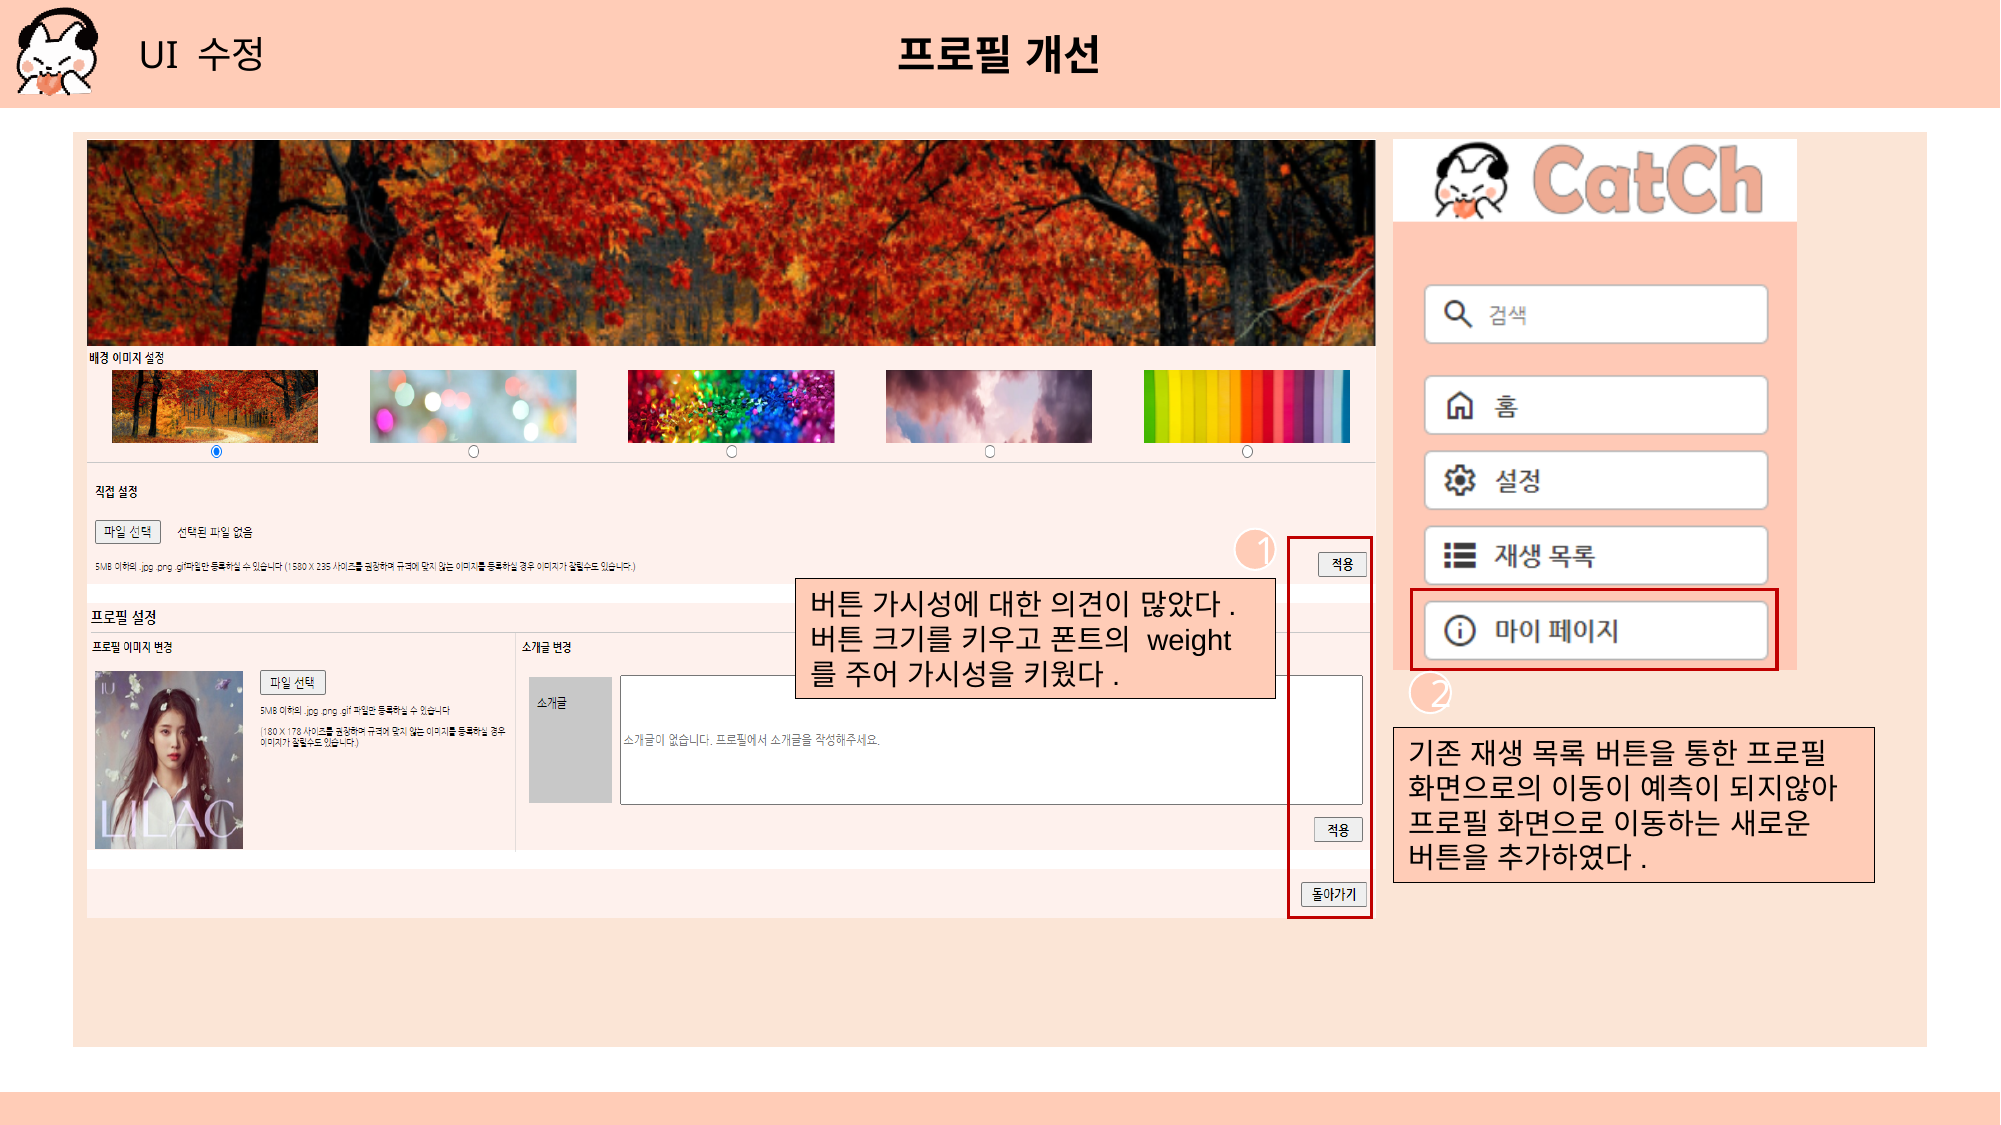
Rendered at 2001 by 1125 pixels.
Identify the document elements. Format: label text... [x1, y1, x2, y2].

text_box 2 [1408, 670, 1453, 715]
picture [87, 139, 1376, 918]
text_box [71, 130, 1929, 1050]
text_box 기존 재생 목록 버튼을 통한 프로필 화면으로의 이동이 예측이 되지않아 프로필 화면으로 이동하는 새로운 버튼을 추가하였다. [1393, 727, 1875, 883]
picture [0, 0, 113, 108]
text_box UI 수정 [113, 23, 282, 84]
text_box [0, 1092, 2000, 1125]
text_box 프로필 개선 [113, 0, 2000, 108]
picture [1393, 139, 1798, 670]
